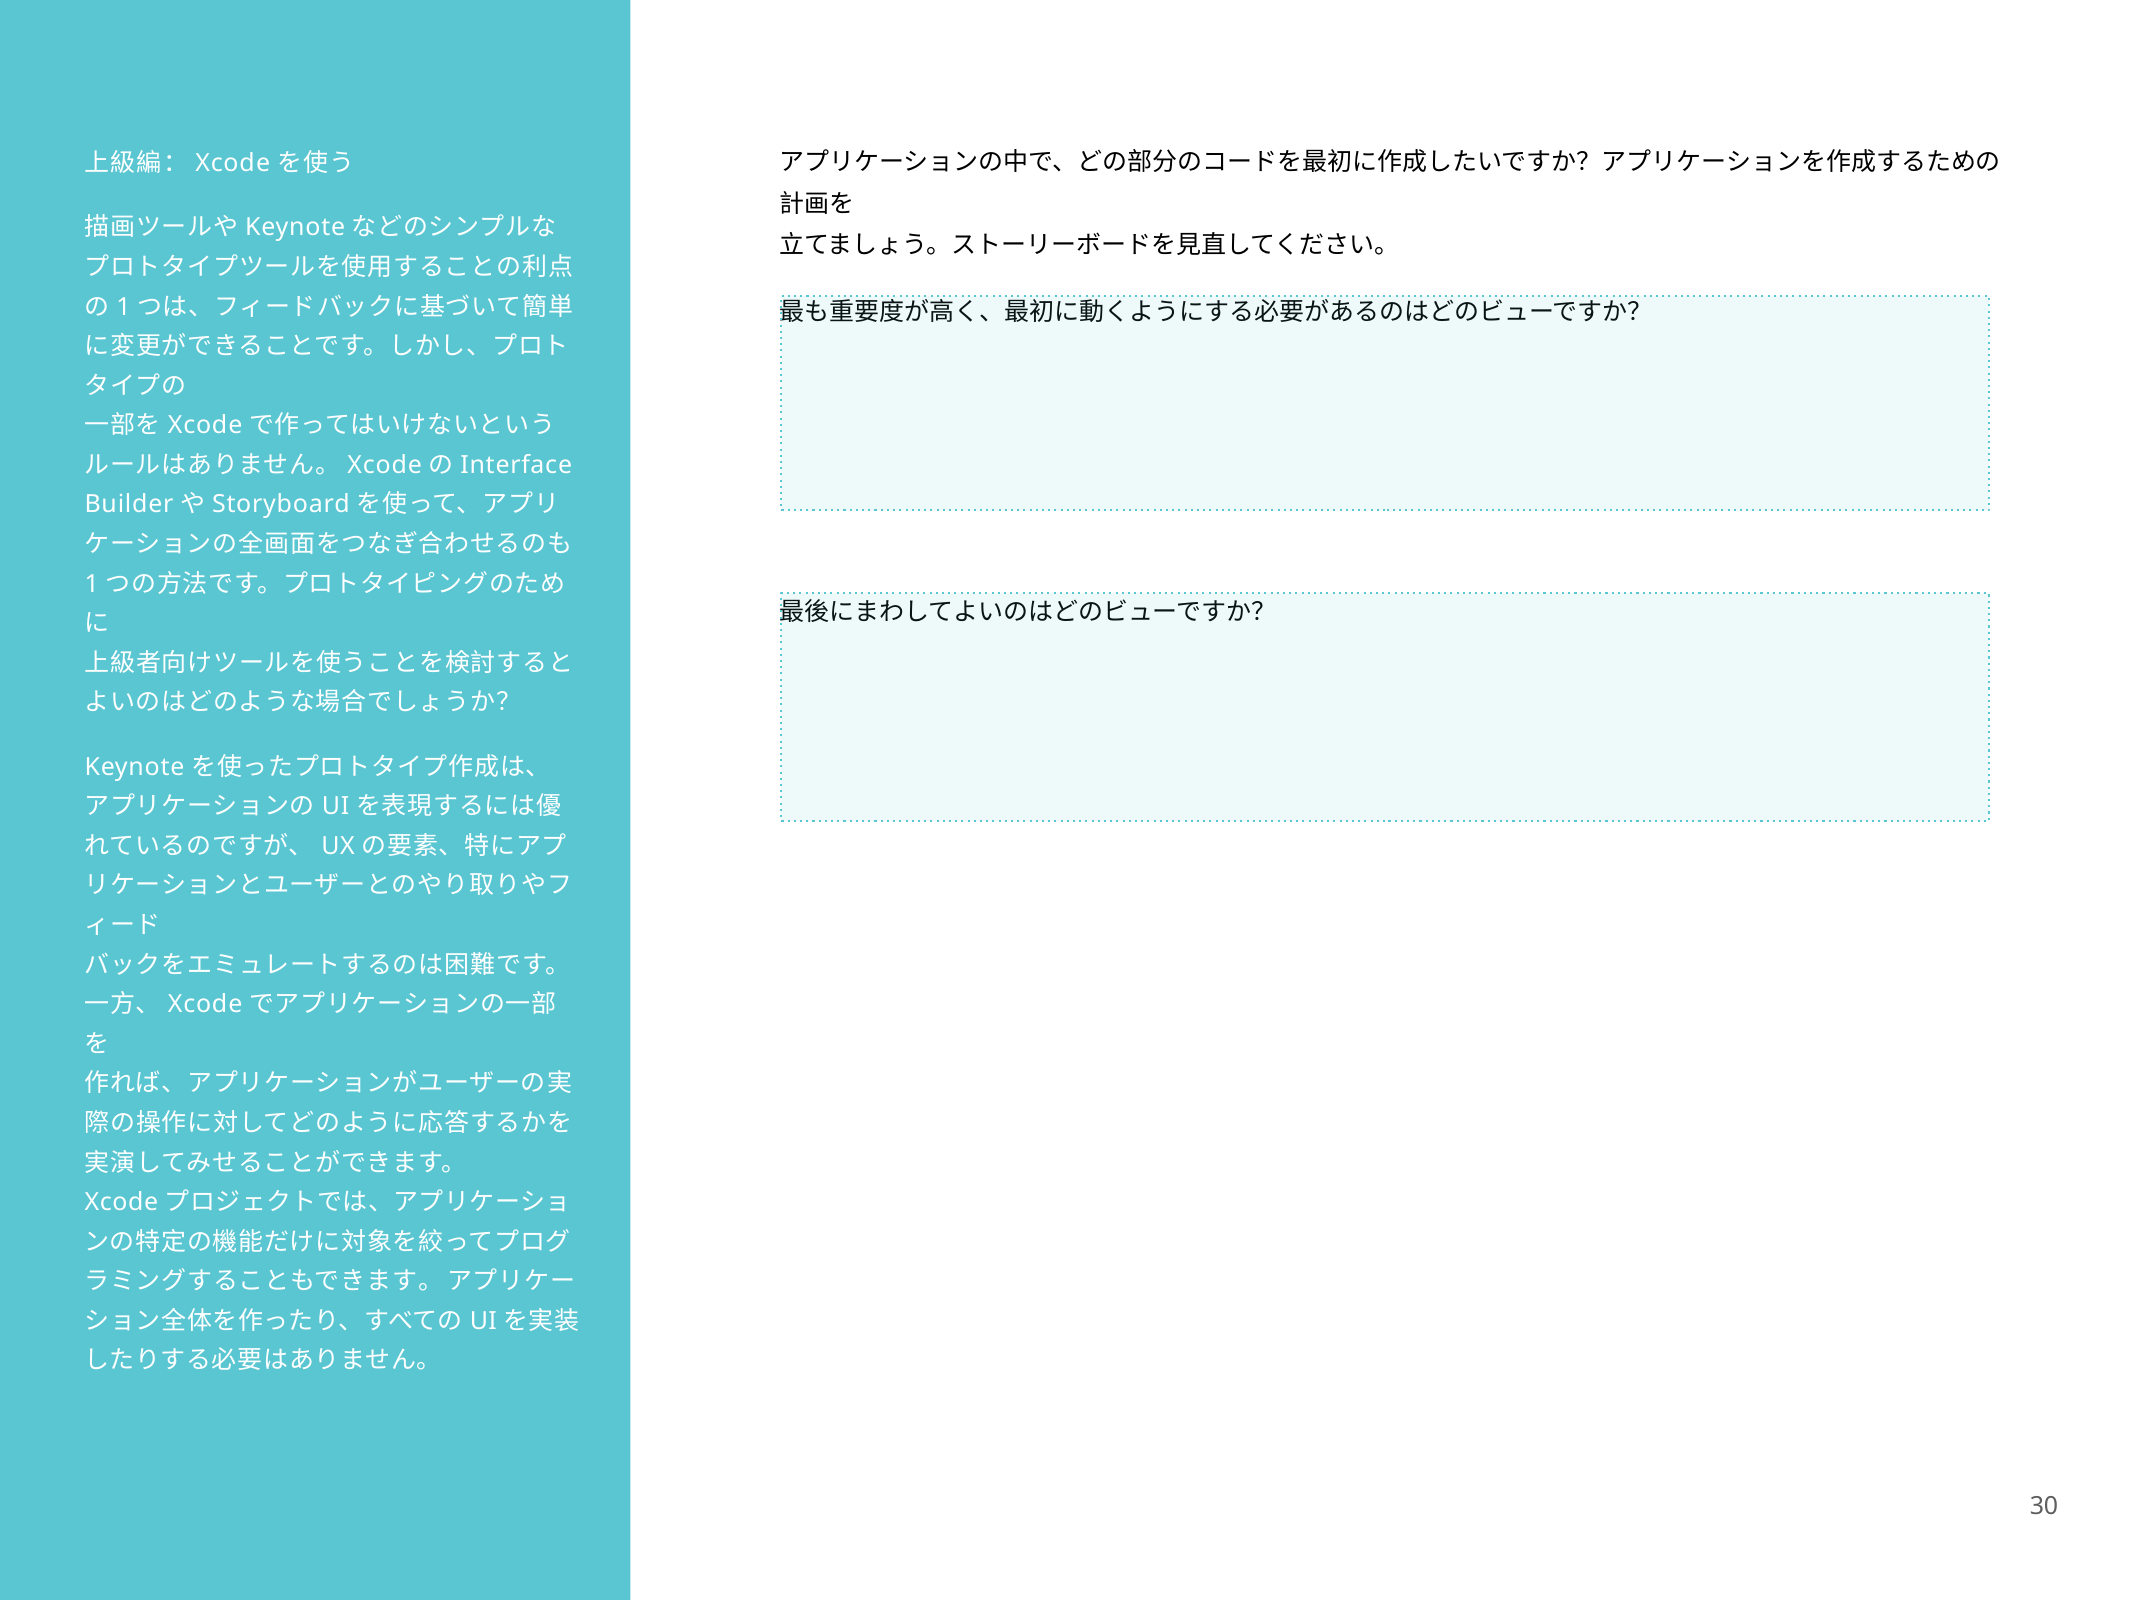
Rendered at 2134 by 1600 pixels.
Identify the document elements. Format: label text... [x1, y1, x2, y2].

slide_number 30 [2020, 1480, 2068, 1527]
text_box [781, 593, 1989, 821]
text_box [781, 296, 1989, 511]
